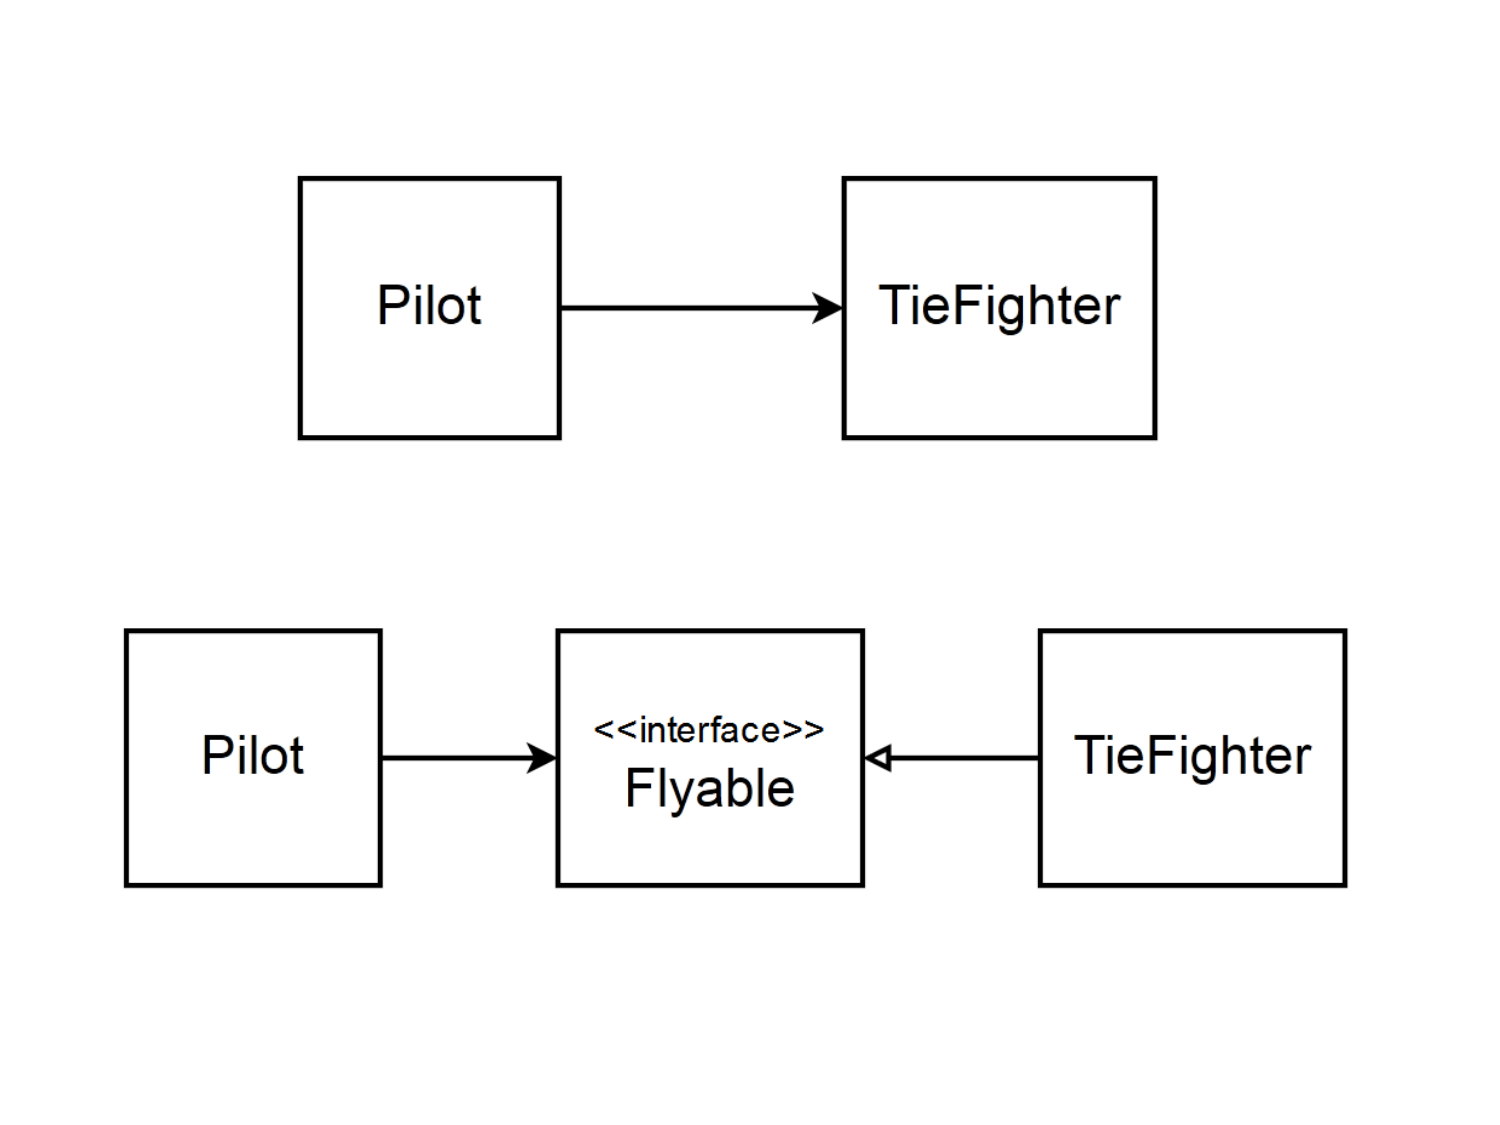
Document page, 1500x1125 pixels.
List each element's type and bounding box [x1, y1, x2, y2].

picture [111, 609, 1362, 900]
picture [277, 160, 1176, 461]
